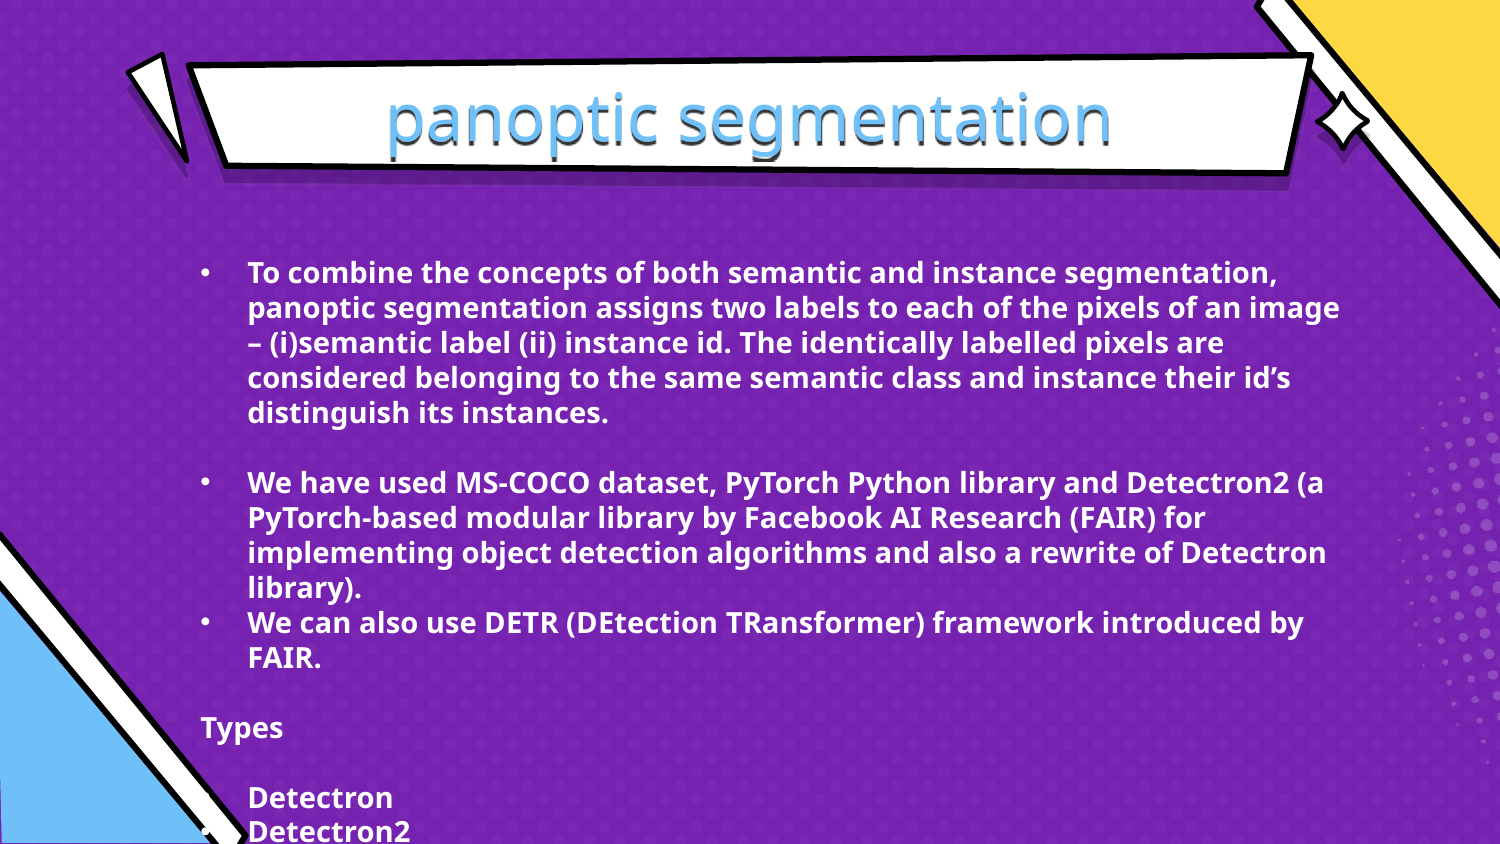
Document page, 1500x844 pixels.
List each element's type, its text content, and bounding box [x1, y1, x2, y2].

subtitle To combine the concepts of both semantic and instance segmentation, panoptic segmentation assigns two labels to each of the pixels of an image – (i)semantic label (ii) instance id. The identically labelled pixels are considered belonging to the same semantic class and instance their id’s distinguish its instances. We have used MS-COCO dataset, PyTorch Python library and Detectron2 (a PyTorch-based modular library by Facebook AI Research (FAIR) for implementing object detection algorithms and also a rewrite of Detectron library). We can also use DETR (DEtection TRansformer) framework introduced by FAIR. Types Detectron Detectron2 DETR [185, 239, 1375, 546]
title panoptic segmentation [116, 91, 1383, 137]
